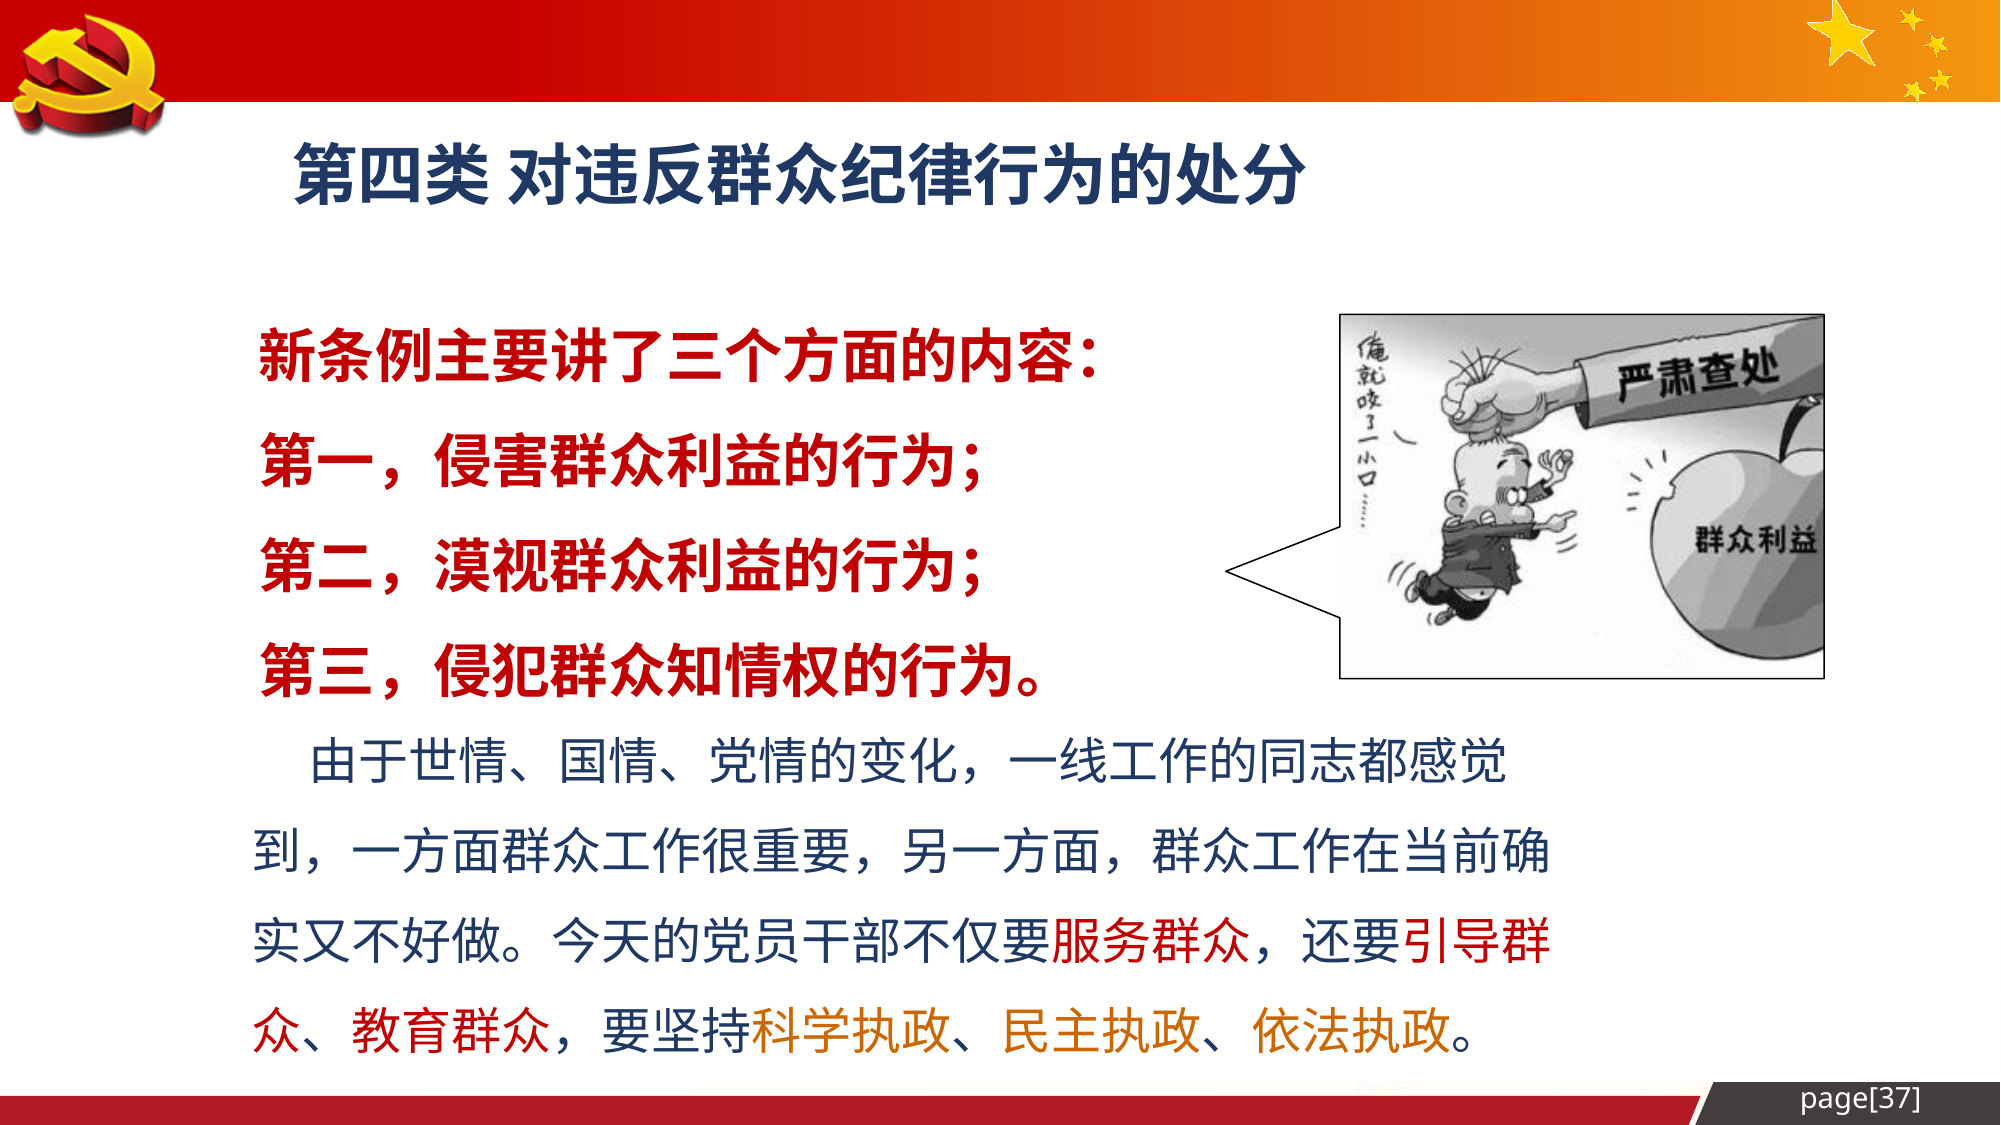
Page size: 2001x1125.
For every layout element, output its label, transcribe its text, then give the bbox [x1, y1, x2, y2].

text_box 由于世情、国情、党情的变化，一线工作的同志都感觉到，一方面群众工作很重要，另一方面，群众工作在当前确实又不好做。今天的党员干部不仅要服务群众，还要引导群众、教育群众，要坚持科学执政、民主执政、依法执政。 [236, 692, 1608, 1068]
picture [0, 1082, 1713, 1125]
text_box 新条例主要讲了三个方面的内容： 第一，侵害群众利益的行为； 第二，漠视群众利益的行为； 第三，侵犯群众知情权的行为。 [244, 276, 1173, 692]
text_box 第四类 对违反群众纪律行为的处分 [276, 125, 1323, 221]
text_box [1225, 314, 1825, 679]
